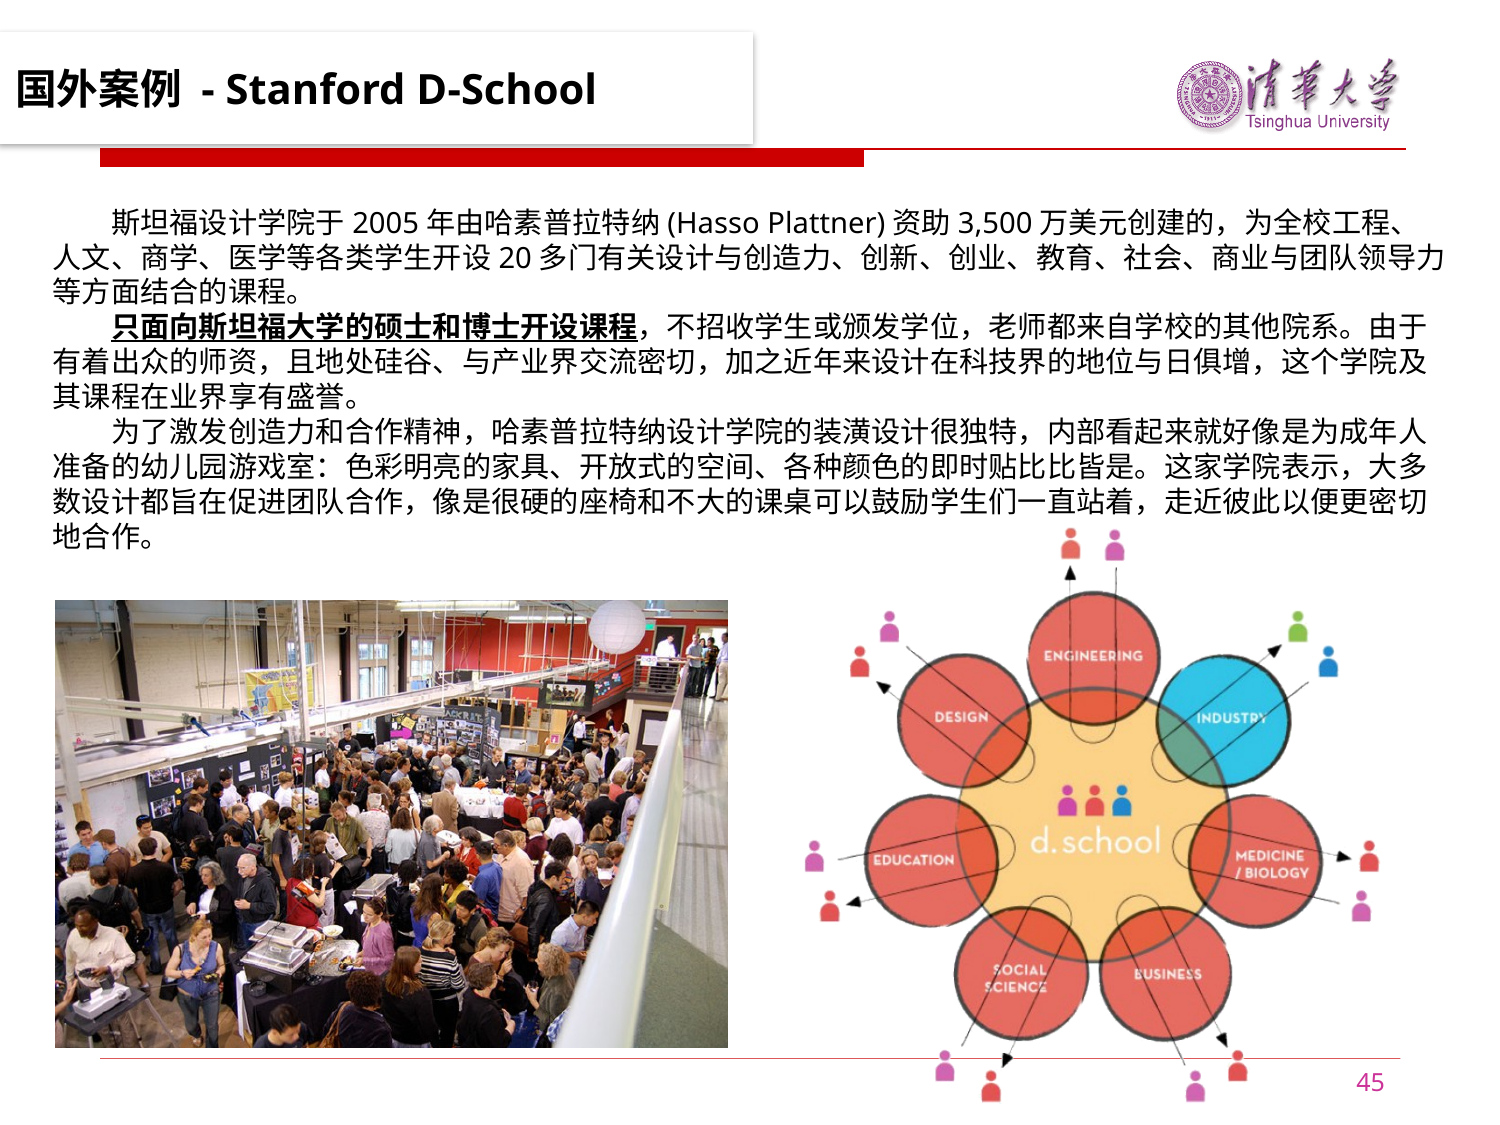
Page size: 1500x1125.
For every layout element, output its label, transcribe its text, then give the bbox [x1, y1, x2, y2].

picture [1175, 54, 1400, 135]
title 国外案例 - Stanford D-School [0, 32, 753, 144]
text_box 斯坦福设计学院于2005年由哈素普拉特纳(Hasso Plattner)资助3,500万美元创建的，为全校工程、人文、商学、医学等各类学生开设20多门有关设计与创造力、创新、创业、教育、社会、商业与团队领导力等方面结合的课程。 只面向斯坦福大学的硕士和博士开设课程，不招收学生或颁发学位，老师都来自学校的其他院系。由于有着出众的师资，且地处硅谷、与产业界交流密切，加之近年来设计在科技界的地位与日俱增，这个学院及其课程在业界享有盛誉。 为了激发创造力和合作精神，哈素普拉特纳设计学院的装潢设计很独特，内部看起来就好像是为成年人准备的幼儿园游戏室：色彩明亮的家具、开放式的空间、各种颜色的即时贴比比皆是。这家学院表示，大多数设计都旨在促进团队合作，像是很硬的座椅和不大的课桌可以鼓励学生们一直站着，走近彼此以便更密切地合作。 [38, 196, 1464, 596]
picture [55, 509, 1500, 1125]
